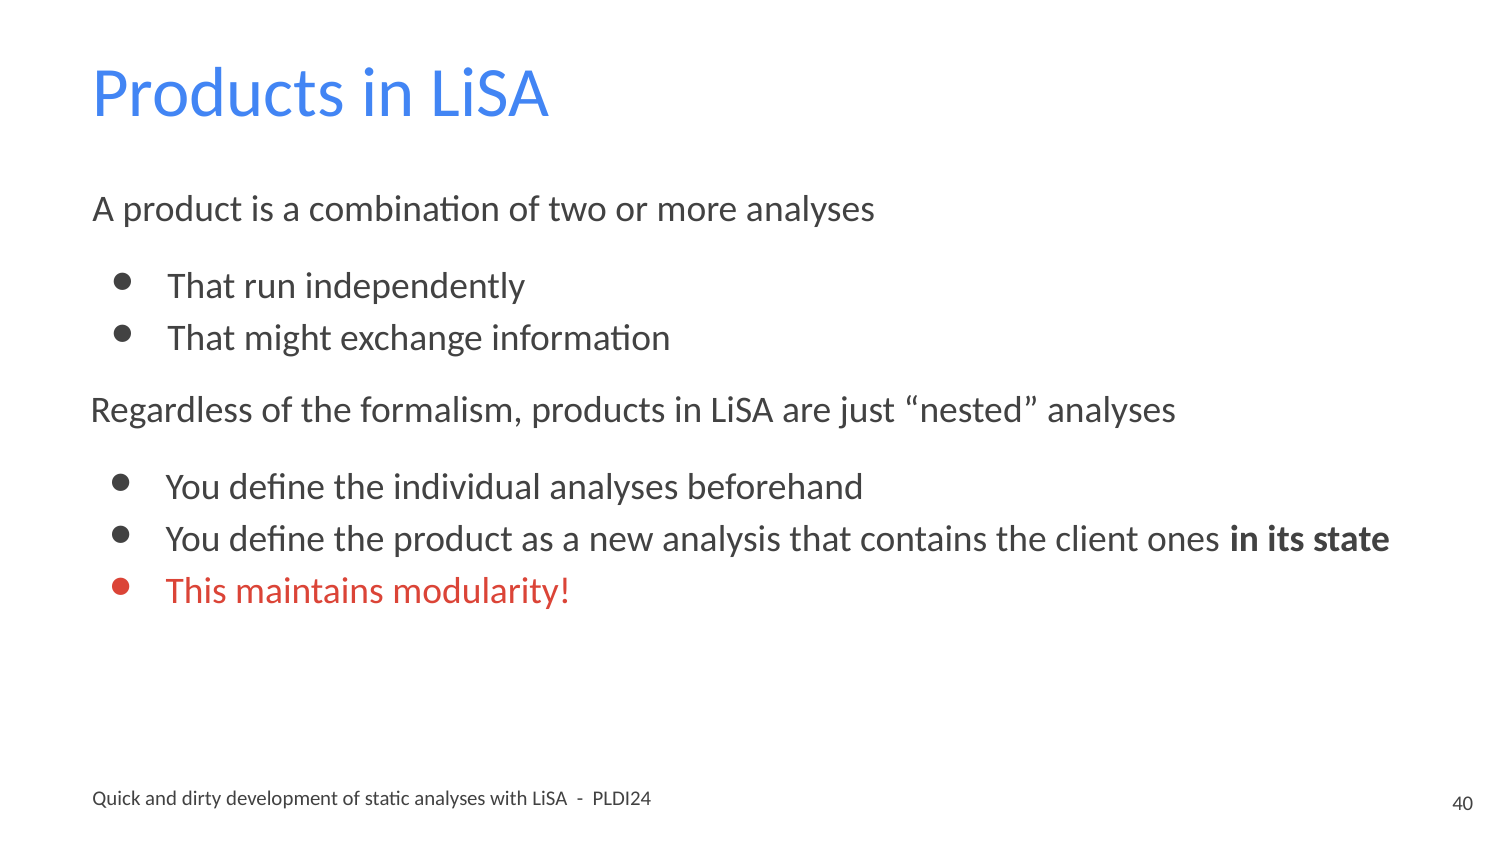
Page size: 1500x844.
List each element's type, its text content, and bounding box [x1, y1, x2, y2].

slide_number ‹#› [1398, 770, 1489, 835]
list Regardless of the formalism, products in LiSA are just “nested” analyses You define the individual analyses beforehand You define the product as a new analysis that contains the client ones in its state This maintains modularity! [75, 363, 1425, 702]
title Products in LiSA [77, 19, 1427, 146]
list A product is a combination of two or more analyses That run independently That might exchange information [77, 162, 1427, 364]
